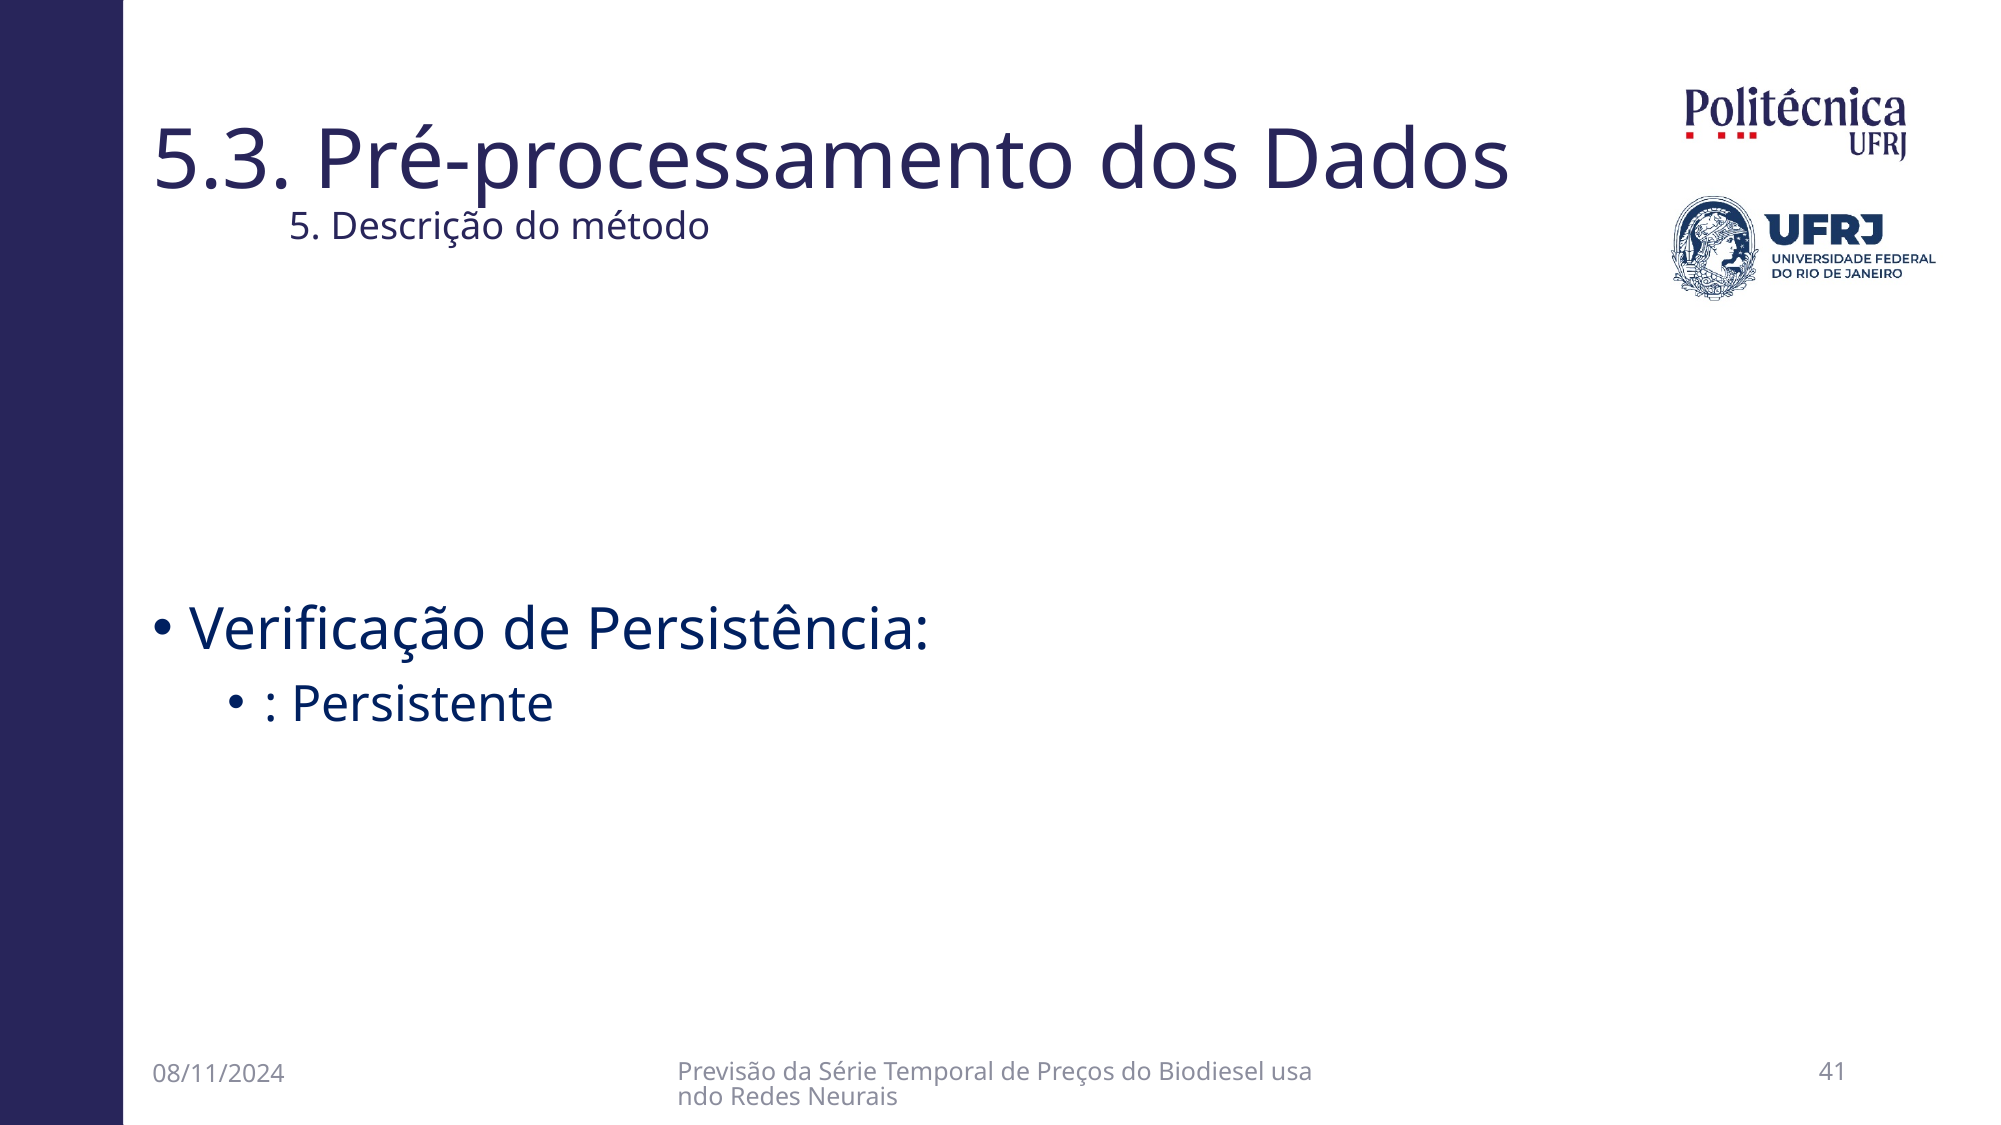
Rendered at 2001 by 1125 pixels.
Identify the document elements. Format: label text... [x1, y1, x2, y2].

title 5.3. Pré-processamento dos Dados 5. Descrição do método [137, 73, 1645, 291]
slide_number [137, 1042, 588, 1103]
footer Previsão da Série Temporal de Preços do Biodiesel usando Redes Neurais [662, 1042, 1338, 1103]
picture [0, 0, 2000, 1125]
slide_number 40 [1412, 1042, 1863, 1103]
